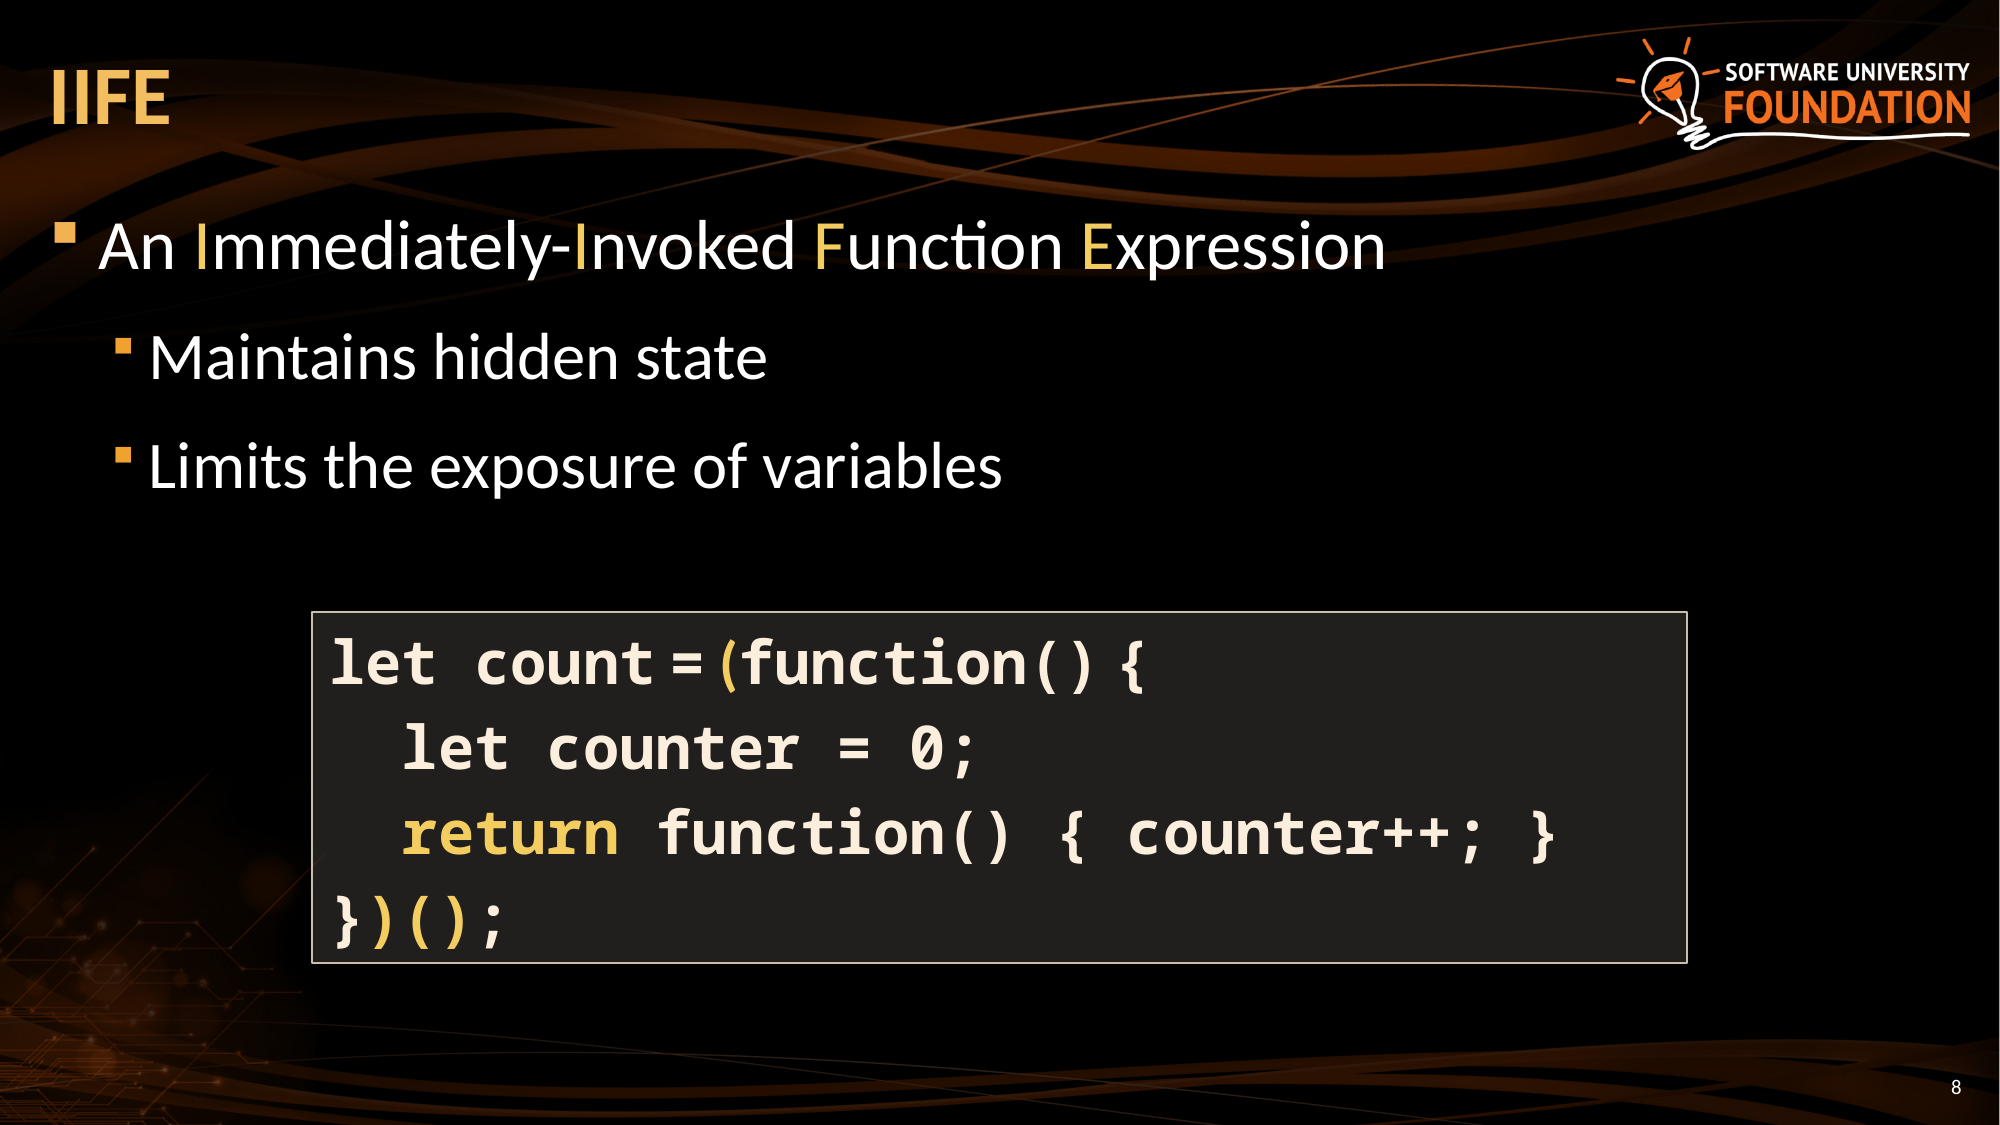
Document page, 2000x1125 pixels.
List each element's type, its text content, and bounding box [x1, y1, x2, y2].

picture [0, 0, 2000, 1125]
list An Immediately-Invoked Function Expression Maintains hidden state Limits the exposure of variables [31, 188, 1968, 1103]
text_box let count = (function() { let counter = 0; return function() { counter++; } })(); [311, 612, 1688, 964]
title IIFE [30, 6, 1602, 189]
